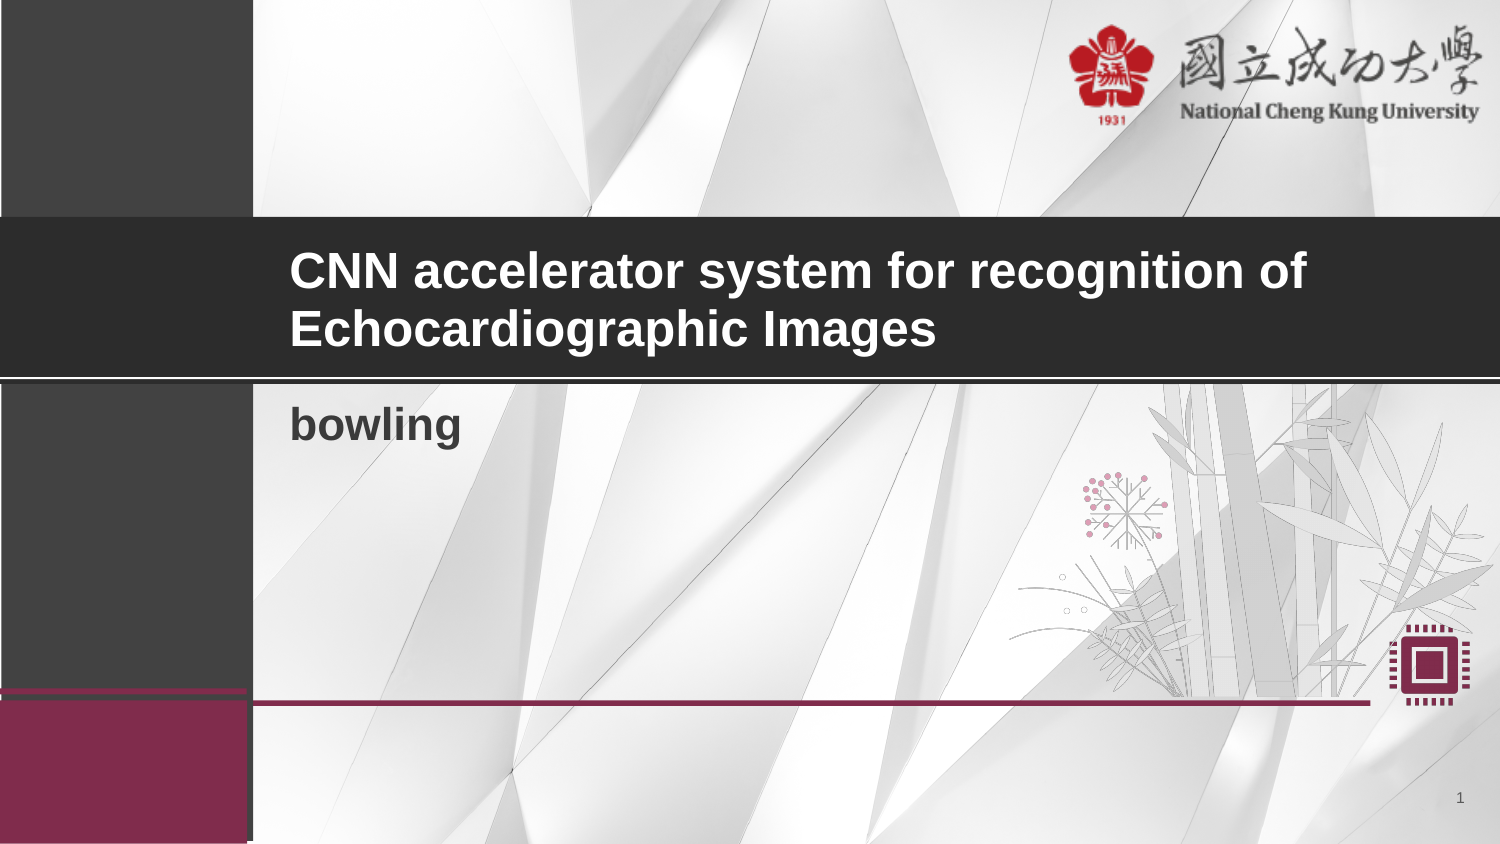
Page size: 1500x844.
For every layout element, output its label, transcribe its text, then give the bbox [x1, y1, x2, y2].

list bowling [255, 385, 1422, 451]
slide_number 1 [1389, 764, 1480, 830]
picture [254, 0, 1500, 216]
list CNN accelerator system for recognition of Echocardiographic Images [255, 234, 1422, 367]
picture [248, 384, 1500, 844]
